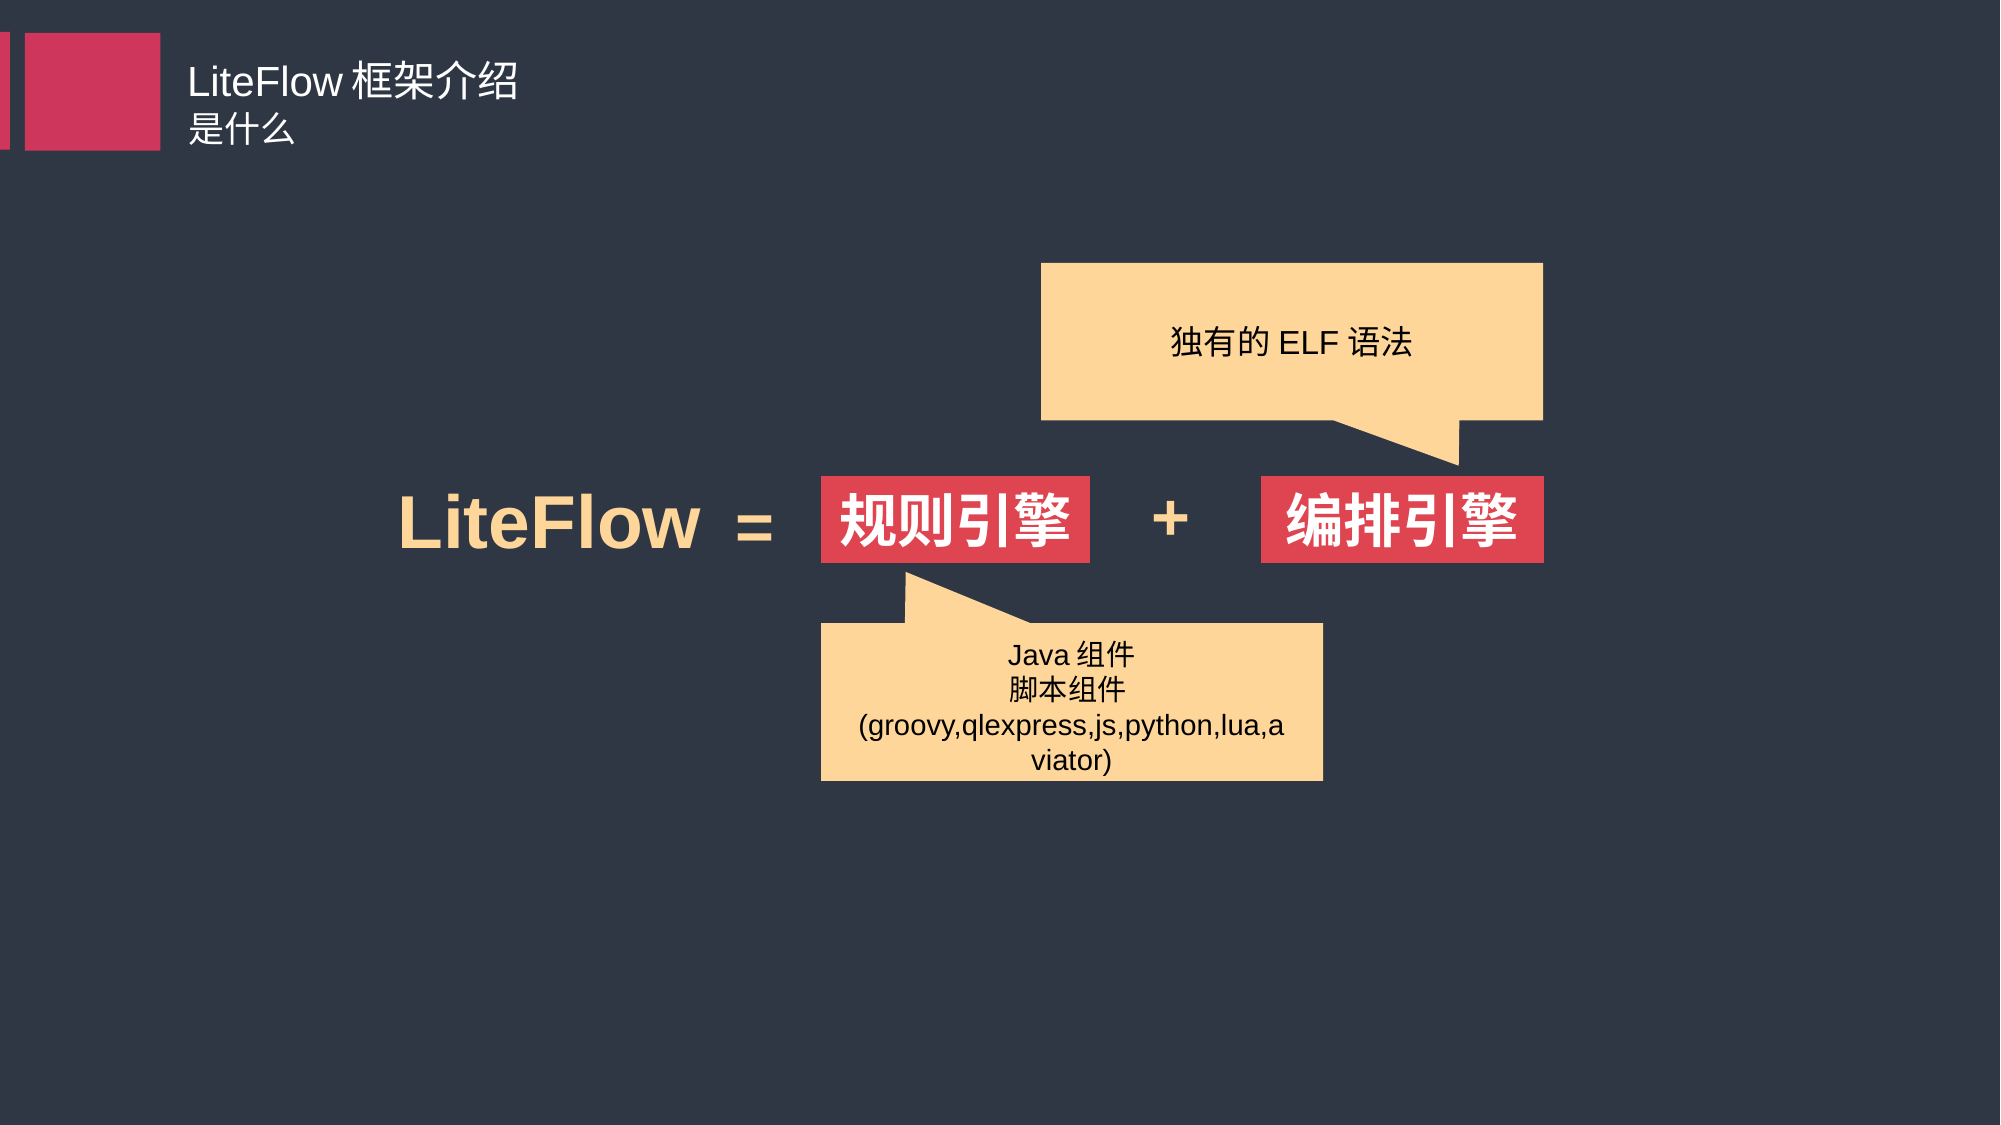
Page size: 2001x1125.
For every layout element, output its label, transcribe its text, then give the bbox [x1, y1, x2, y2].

text_box 编排引擎 [1261, 476, 1544, 563]
text_box [0, 31, 11, 151]
text_box LiteFlow [382, 466, 728, 572]
text_box Java组件 脚本组件(groovy,qlexpress,js,python,lua,aviator) [836, 629, 1307, 784]
text_box = [720, 476, 799, 572]
text_box + [1136, 466, 1215, 562]
text_box 独有的ELF语法 [1040, 261, 1545, 468]
text_box LiteFlow框架介绍 [172, 46, 754, 112]
text_box 规则引擎 [821, 476, 1090, 563]
text_box 是什么 [173, 99, 980, 160]
text_box [820, 570, 1325, 782]
text_box [24, 32, 161, 152]
